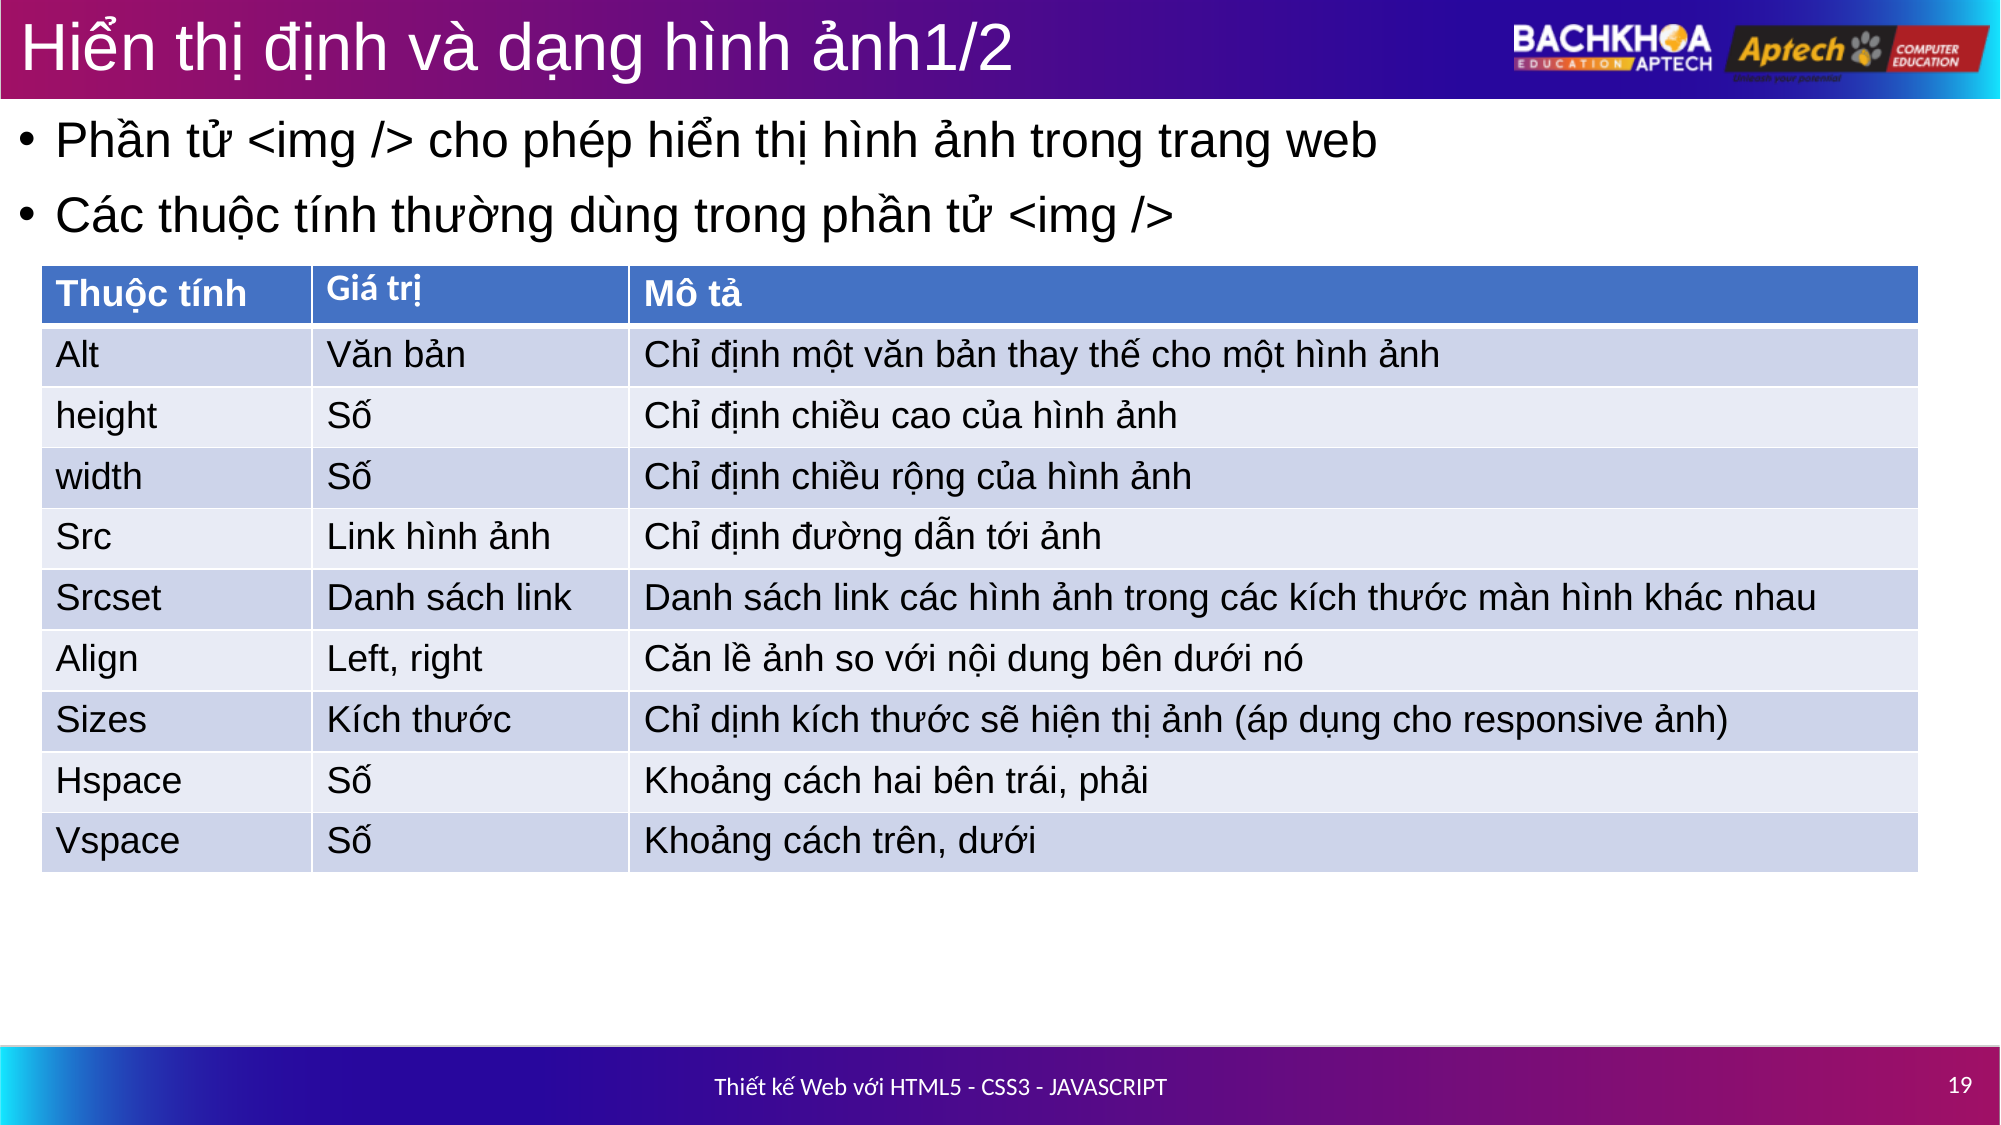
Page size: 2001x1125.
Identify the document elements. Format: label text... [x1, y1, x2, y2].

table_cell Left, right [313, 631, 628, 690]
table_cell Link hình ảnh [313, 509, 628, 568]
table_cell Alt [42, 329, 311, 386]
table_cell width [42, 448, 311, 508]
table_cell Căn lề ảnh so với nội dung bên dưới nó [630, 631, 1918, 690]
table_cell Số [313, 448, 628, 508]
table_cell Văn bản [313, 329, 628, 386]
table_cell Chỉ định chiều rộng của hình ảnh [630, 448, 1918, 508]
table_cell Số [313, 388, 628, 447]
table_cell Danh sách link [313, 570, 628, 629]
table_header Mô tả [630, 266, 1918, 323]
title Hiển thị định và dạng hình ảnh1/2 [4, 5, 1990, 93]
table_cell Số [313, 753, 628, 812]
picture [0, 1045, 2000, 1125]
table_cell Chỉ định đường dẫn tới ảnh [630, 509, 1918, 568]
table_cell Sizes [42, 692, 311, 751]
table_cell Danh sách link các hình ảnh trong các kích thước màn hình khác nhau [630, 570, 1918, 629]
table_cell Chỉ dịnh kích thước sẽ hiện thị ảnh (áp dụng cho responsive ảnh) [630, 692, 1918, 751]
slide_number ‹#› [1877, 1053, 1988, 1114]
table_cell Srcset [42, 570, 311, 629]
table_cell Khoảng cách trên, dưới [630, 813, 1918, 872]
table_cell height [42, 388, 311, 447]
table_header Thuộc tính [42, 266, 311, 323]
table_cell Align [42, 631, 311, 690]
table_cell Vspace [42, 813, 311, 872]
picture [0, 0, 2001, 99]
footer Thiết kế Web với HTML5 - CSS3 - JAVASCRIPT [17, 1055, 1865, 1116]
table_cell Khoảng cách hai bên trái, phải [630, 753, 1918, 812]
table_cell Hspace [42, 753, 311, 812]
table_cell Chỉ định chiều cao của hình ảnh [630, 388, 1918, 447]
table_cell Số [313, 813, 628, 872]
table_header Giá trị [313, 266, 628, 323]
table_cell Src [42, 509, 311, 568]
table_cell Chỉ định một văn bản thay thế cho một hình ảnh [630, 329, 1918, 386]
table_cell Kích thước [313, 692, 628, 751]
list Phần tử <img /> cho phép hiển thị hình ảnh trong trang web Các thuộc tính thường dùng trong phần tử <img /> [3, 106, 1988, 278]
